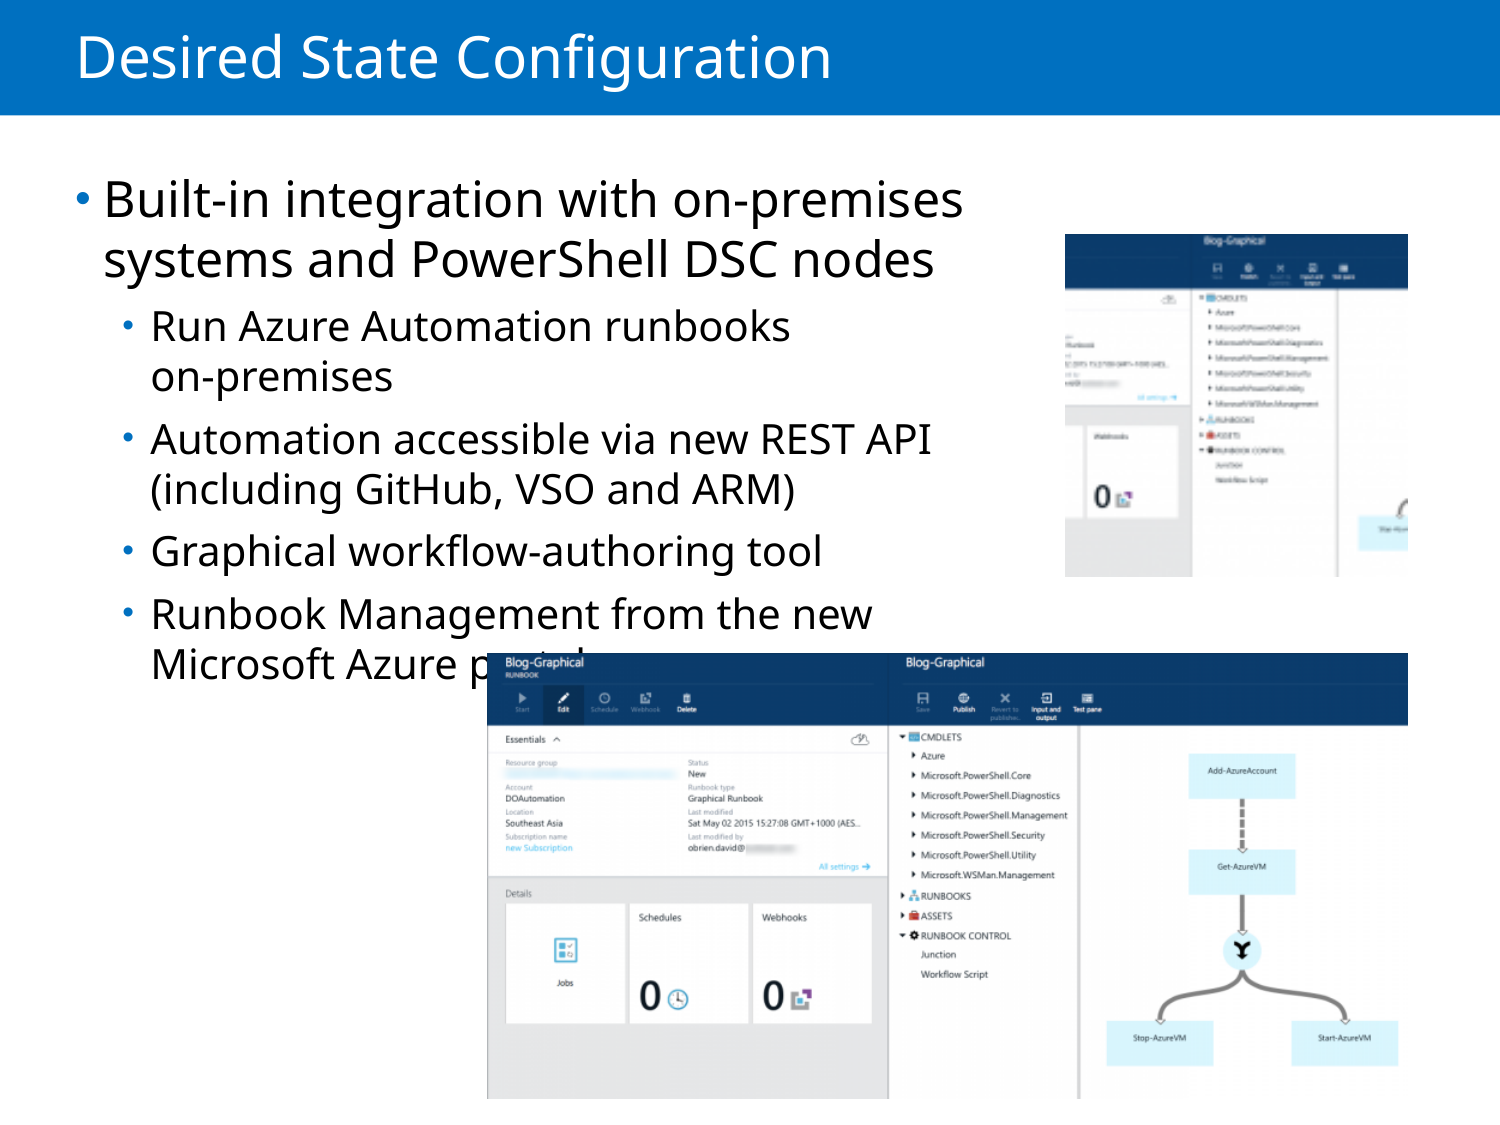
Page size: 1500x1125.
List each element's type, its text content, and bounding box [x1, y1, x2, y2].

title Desired State Configuration [75, 0, 1351, 122]
text_box Built-in integration with on-premises systems and PowerShell DSC nodes Run Azure Automation runbooks on-premises Automation accessible via new REST API (including GitHub, VSO and ARM) Graphical workflow-authoring tool Runbook Management from the new Microsoft Azure portal [75, 167, 1027, 1012]
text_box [487, 234, 1408, 1100]
